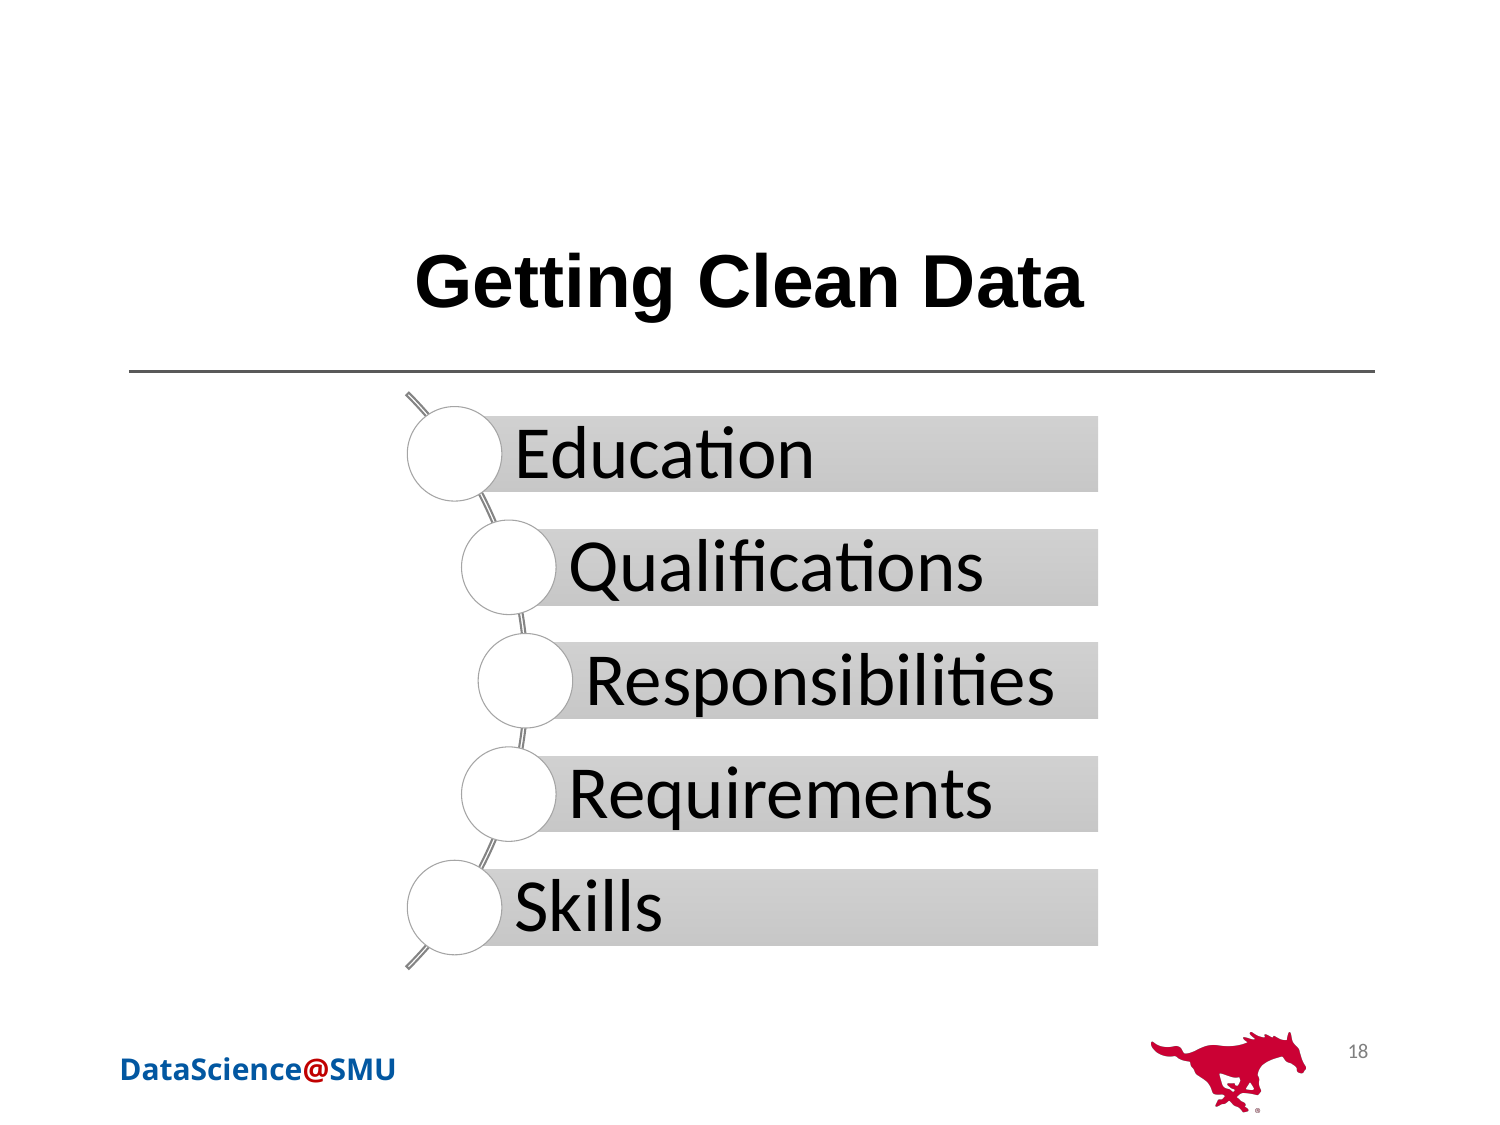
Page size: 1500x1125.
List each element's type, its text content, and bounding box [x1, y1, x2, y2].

title Getting Clean Data [98, 204, 1402, 332]
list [397, 378, 1107, 984]
picture [1151, 1032, 1306, 1113]
slide_number 18 [1271, 1020, 1384, 1080]
